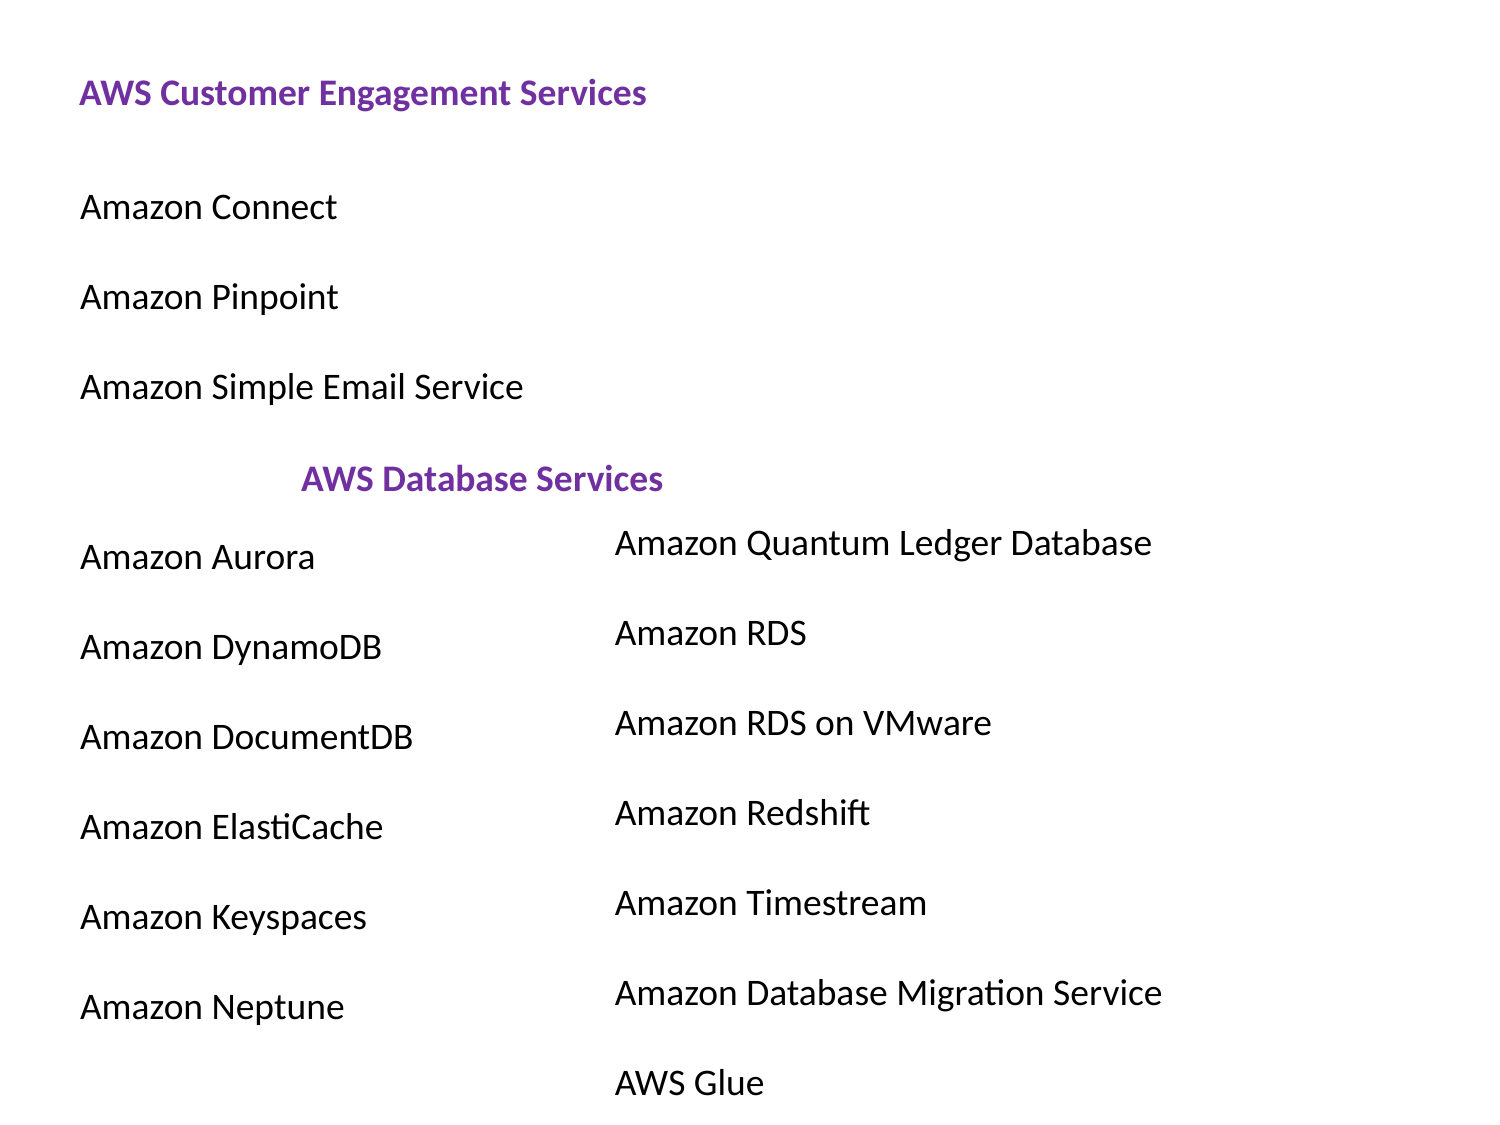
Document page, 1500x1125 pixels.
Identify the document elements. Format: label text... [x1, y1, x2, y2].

text_box Amazon Aurora Amazon DynamoDB Amazon DocumentDB Amazon ElastiCache Amazon Keyspaces Amazon Neptune [65, 524, 599, 1035]
text_box Amazon Quantum Ledger Database Amazon RDS Amazon RDS on VMware Amazon Redshift Amazon Timestream Amazon Database Migration Service AWS Glue [599, 510, 1350, 1111]
text_box Amazon Connect Amazon Pinpoint Amazon Simple Email Service [65, 174, 816, 415]
text_box AWS Database Services [286, 446, 679, 507]
text_box AWS Customer Engagement Services [64, 60, 663, 121]
